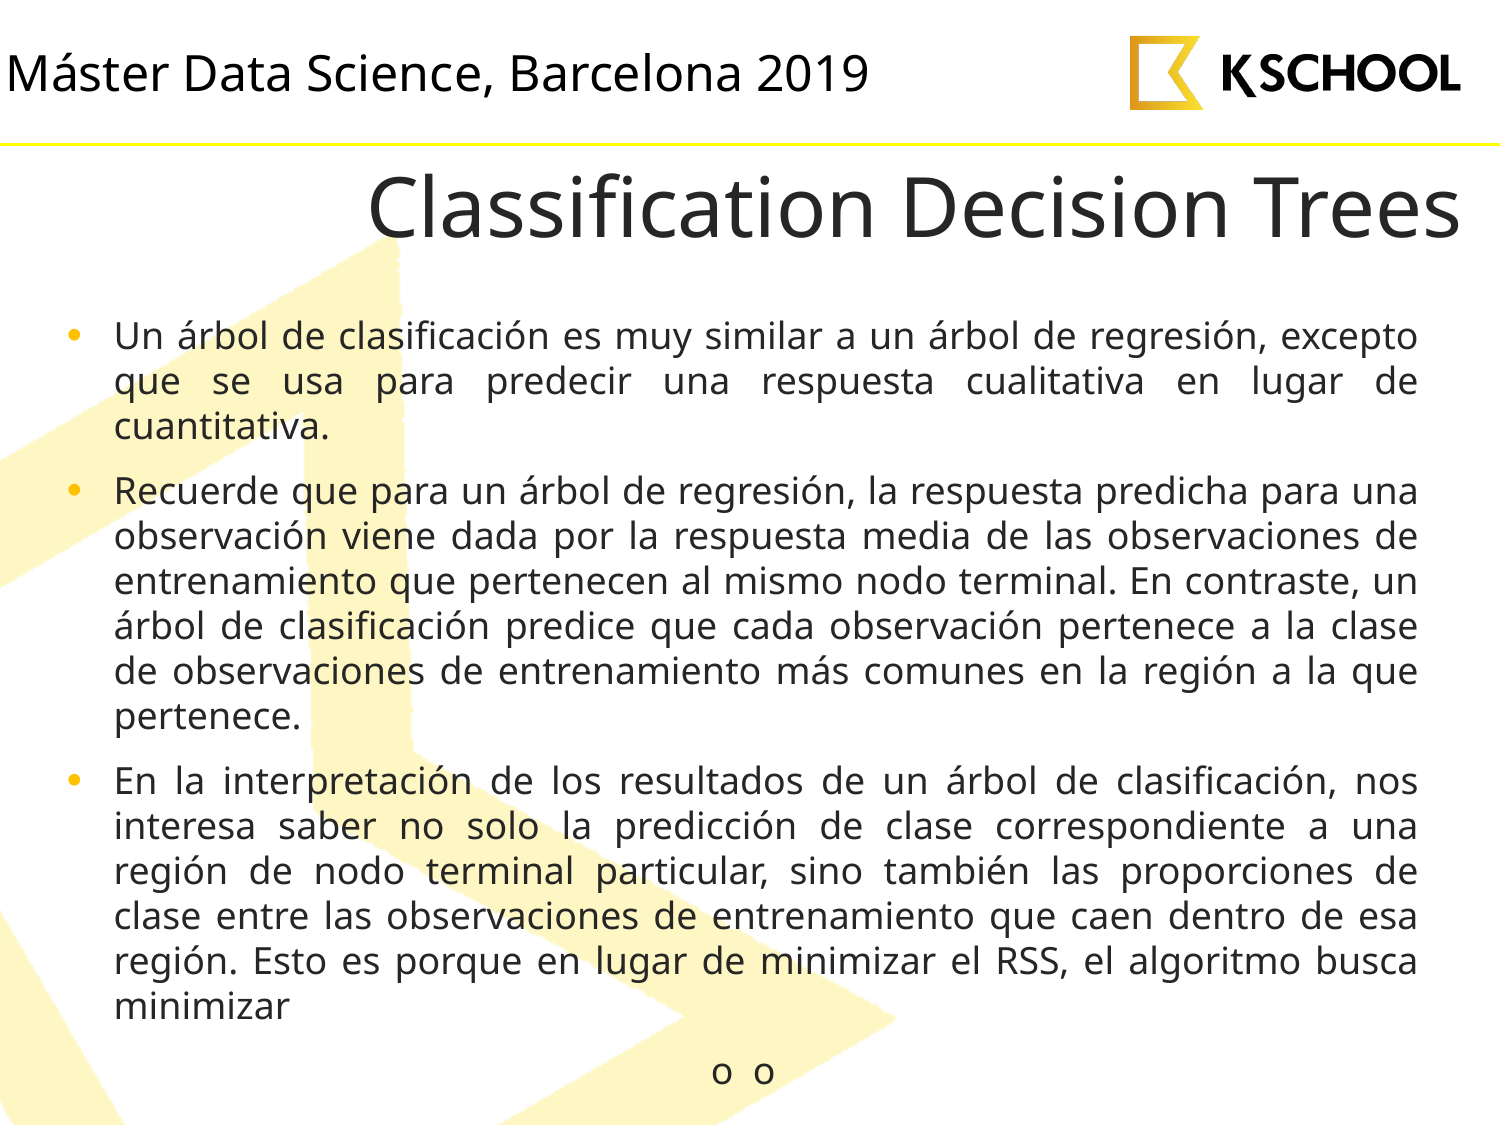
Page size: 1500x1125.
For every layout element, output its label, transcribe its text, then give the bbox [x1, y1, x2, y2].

title Classification Decision Trees [330, 147, 1478, 268]
text_box [725, 537, 775, 588]
picture [1121, 23, 1473, 120]
picture [0, 188, 919, 1125]
picture [906, 576, 918, 592]
